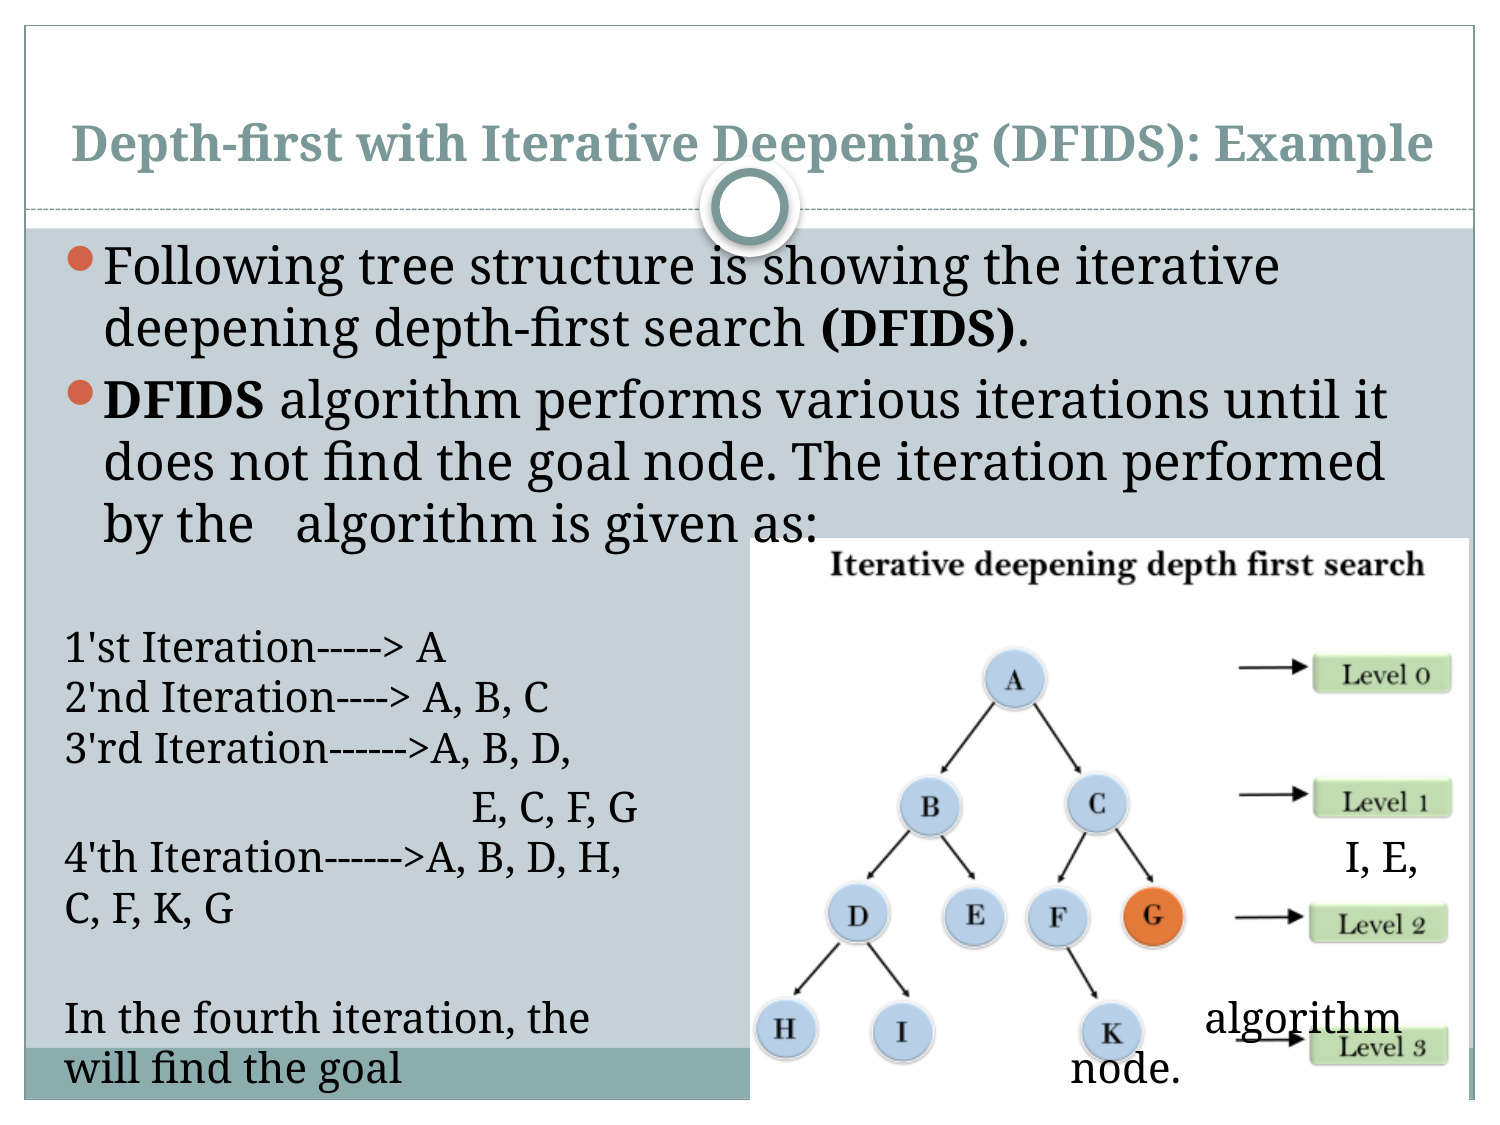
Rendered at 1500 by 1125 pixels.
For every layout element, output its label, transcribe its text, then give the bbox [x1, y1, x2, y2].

picture [749, 538, 1469, 1108]
list Following tree structure is showing the iterative deepening depth-first search (DFIDS). DFIDS algorithm performs various iterations until it does not find the goal node. The iteration performed by the algorithm is given as: 1'st Iteration-----> A 2'nd Iteration----> A, B, C 3'rd Iteration------>A, B, D, E, C, F, G 4'th Iteration------>A, B, D, H, I, E, C, F, K, G In the fourth iteration, the algorithm will find the goal node. [49, 225, 1445, 1108]
title Depth-first with Iterative Deepening (DFIDS): Example [53, 54, 1454, 179]
